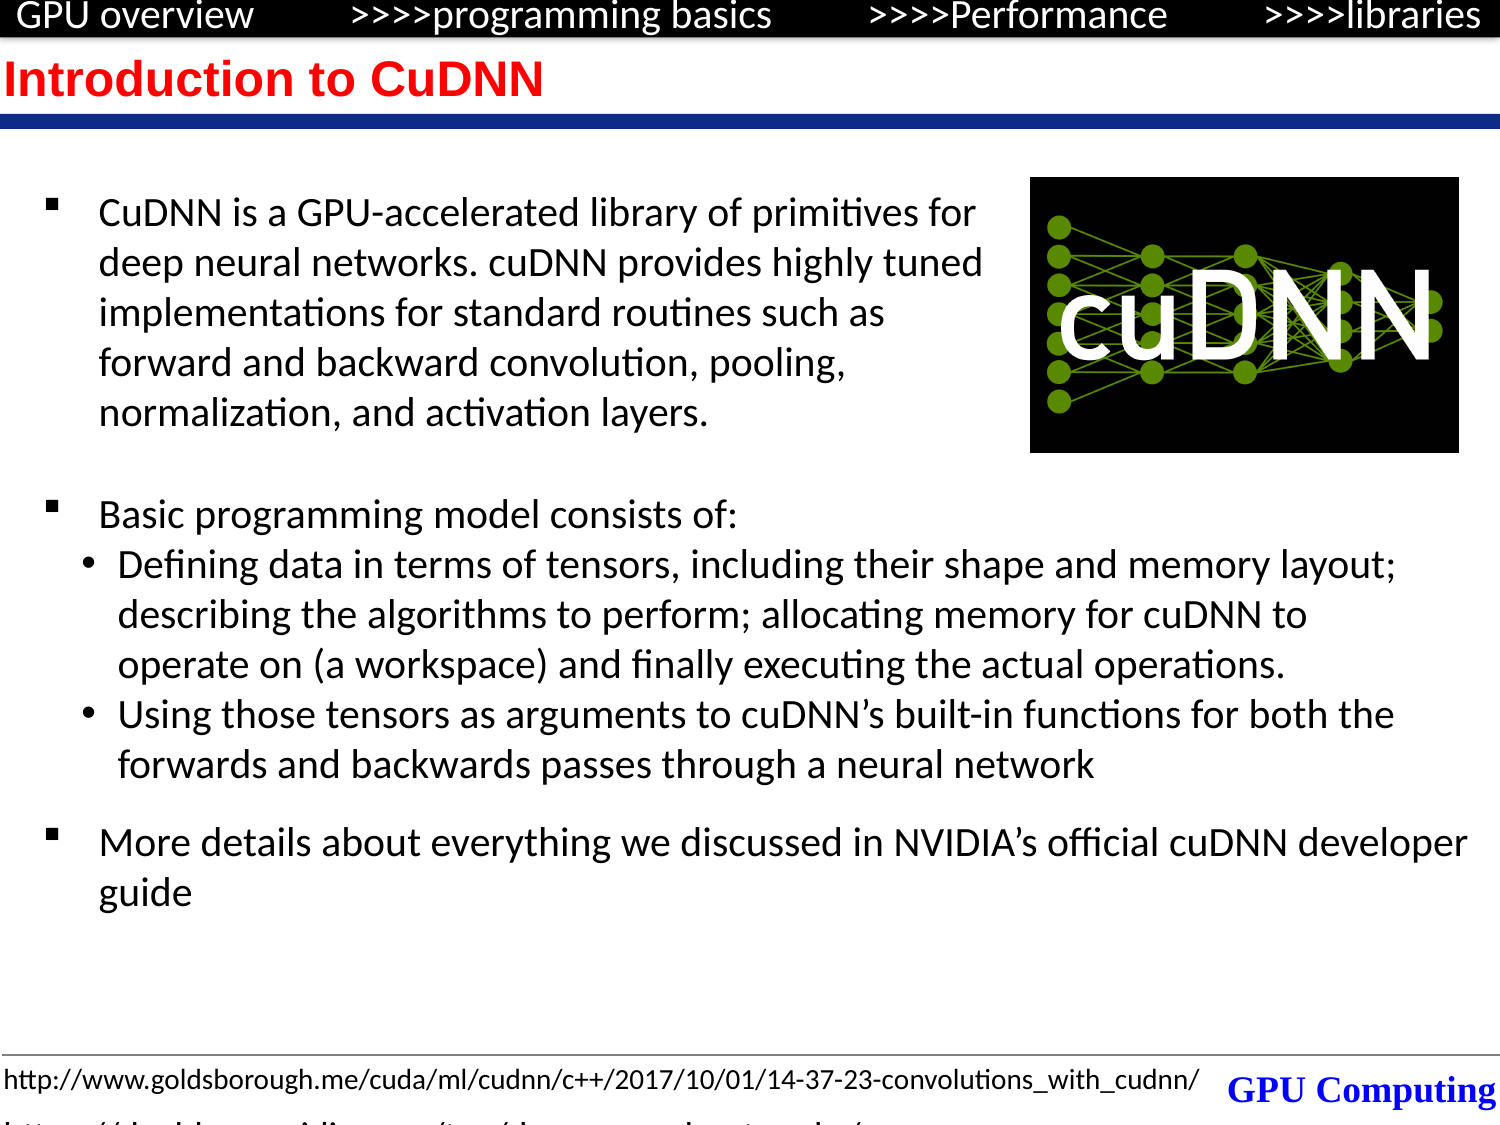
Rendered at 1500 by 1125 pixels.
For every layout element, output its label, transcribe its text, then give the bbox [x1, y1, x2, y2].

text_box More details about everything we discussed in NVIDIA’s official cuDNN developer guide [27, 807, 1500, 923]
text_box Introduction to CuDNN [0, 39, 1489, 115]
text_box http://www.goldsborough.me/cuda/ml/cudnn/c++/2017/10/01/14-37-23-convolutions_with_cudnn/ [0, 1052, 1500, 1103]
text_box CuDNN is a GPU-accelerated library of primitives for deep neural networks. cuDNN provides highly tuned implementations for standard routines such as forward and backward convolution, pooling, normalization, and activation layers. [27, 177, 1006, 443]
text_box https://devblogs.nvidia.com/tag/deep-neural-networks/ [0, 1103, 1200, 1125]
picture [1030, 177, 1459, 453]
text_box Basic programming model consists of: Defining data in terms of tensors, including their shape and memory layout; describing the algorithms to perform; allocating memory for cuDNN to operate on (a workspace) and finally executing the actual operations. Using those tensors as arguments to cuDNN’s built-in functions for both the forwards and backwards passes through a neural network [27, 479, 1423, 795]
